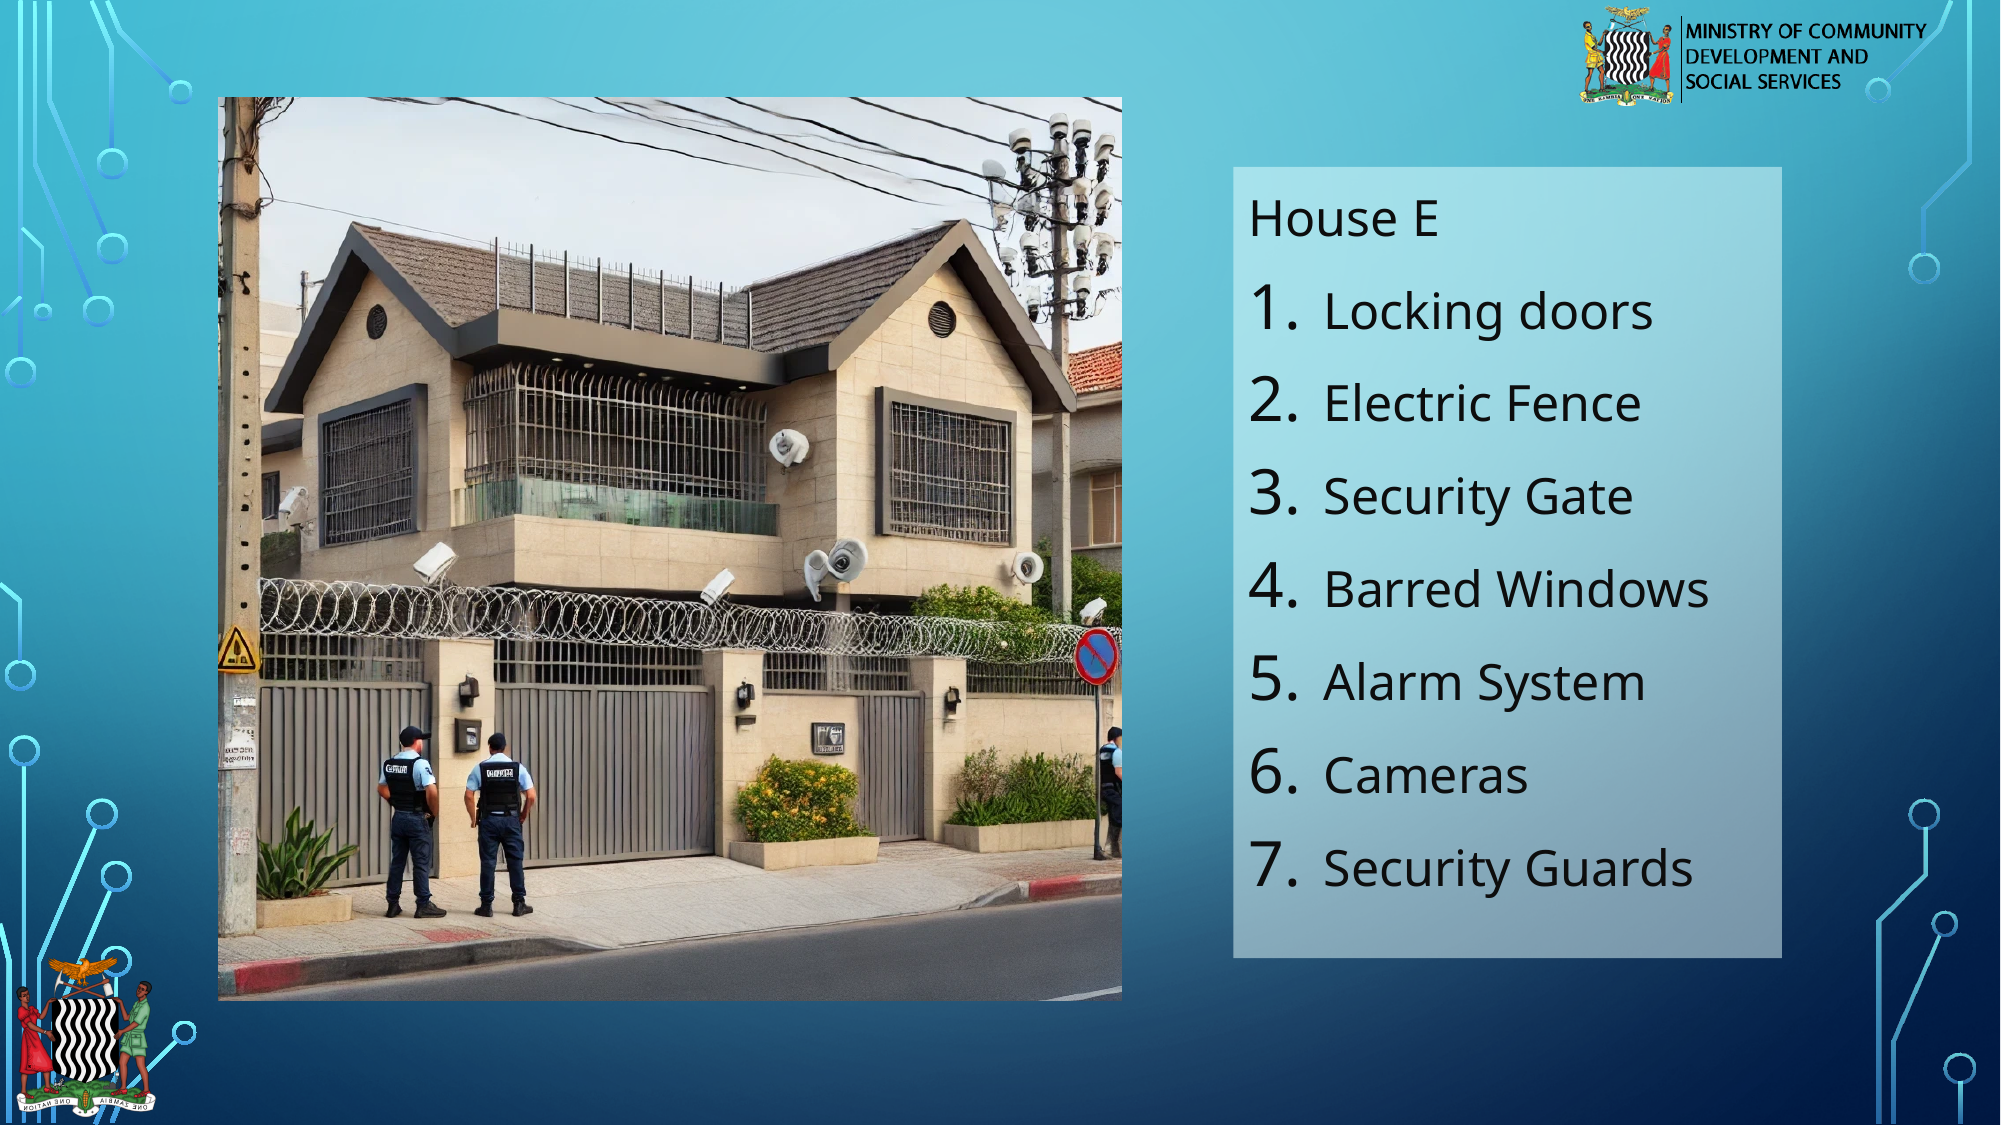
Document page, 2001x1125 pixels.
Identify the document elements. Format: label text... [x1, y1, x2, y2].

picture [1578, 1, 1930, 106]
picture [217, 96, 1122, 1001]
picture [2, 940, 170, 1125]
list House E Locking doors Electric Fence Security Gate Barred Windows Alarm System Cameras Security Guards [1233, 166, 1782, 959]
